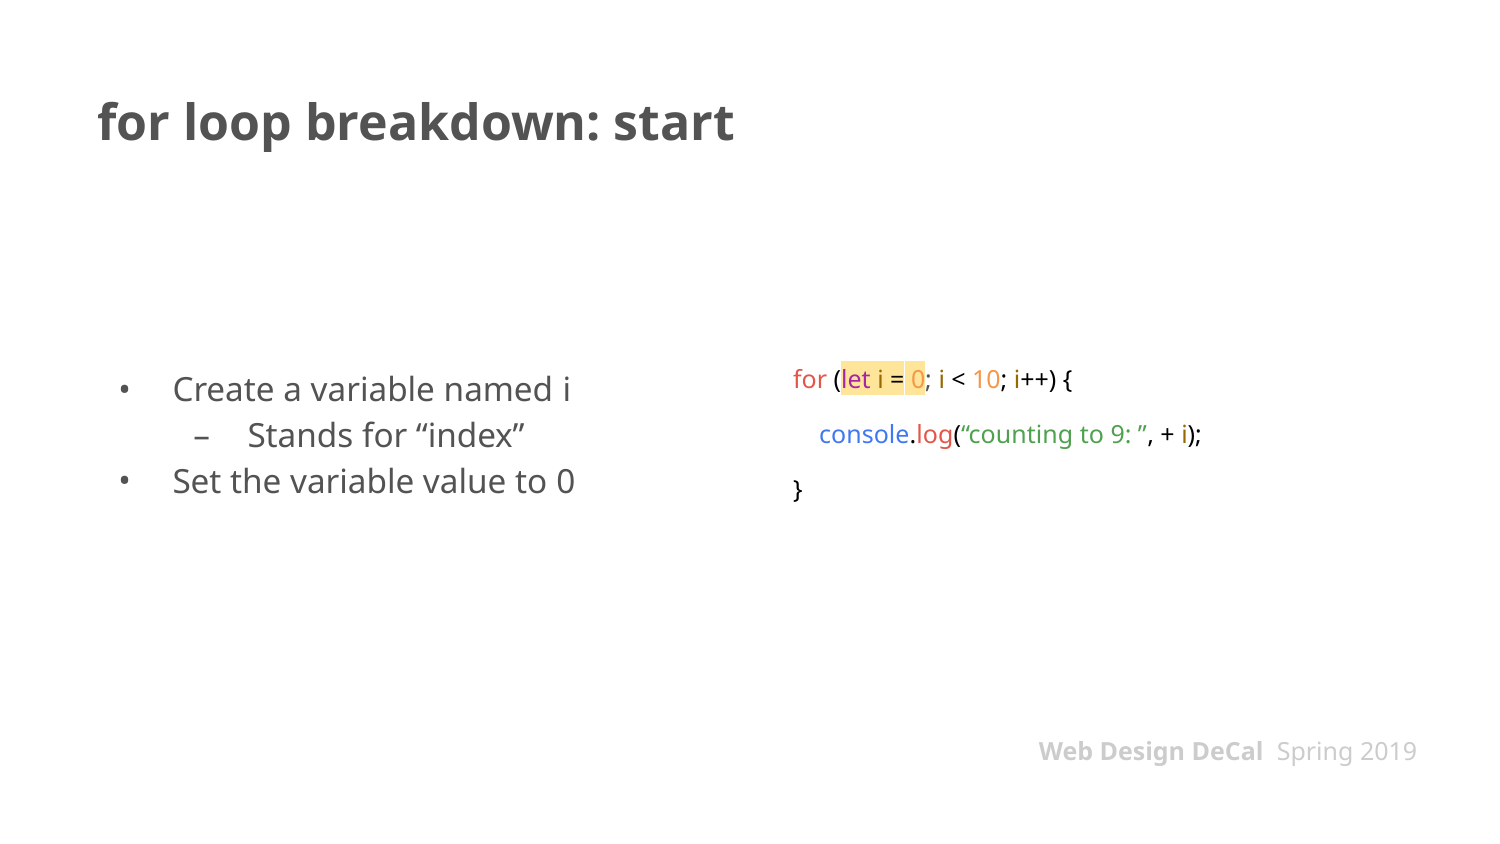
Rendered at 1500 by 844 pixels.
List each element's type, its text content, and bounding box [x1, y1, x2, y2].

list for (let i = 0; i < 10; i++) { console.log(“counting to 9: ”, + i); } [778, 168, 1430, 694]
list Create a variable named i Stands for “index” Set the variable value to 0 [82, 168, 743, 694]
title for loop breakdown: start [82, 75, 1418, 150]
